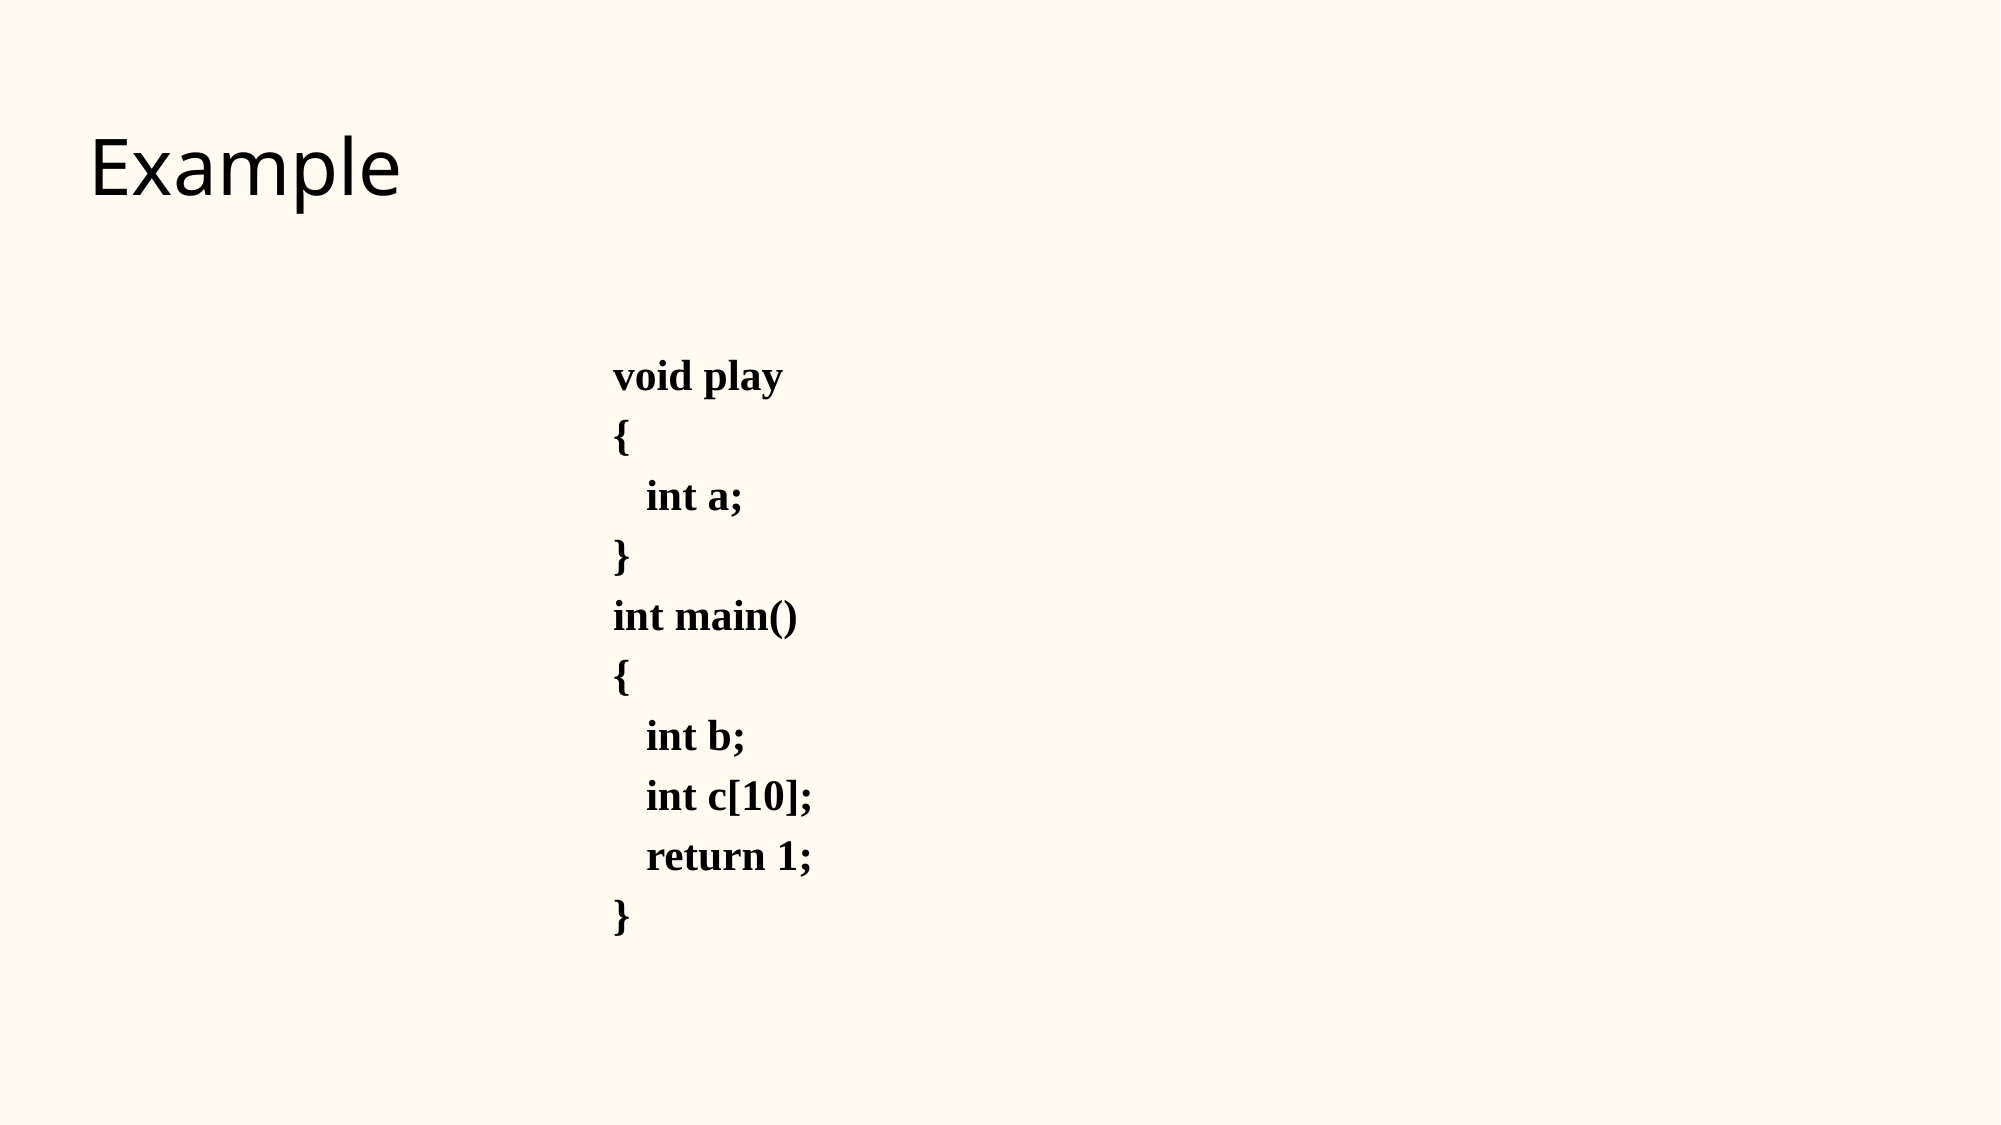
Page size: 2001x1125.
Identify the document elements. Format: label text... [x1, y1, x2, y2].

title Example [68, 97, 1932, 232]
list void play { int a; } int main() { int b; int c[10]; return 1; } [593, 319, 1364, 965]
